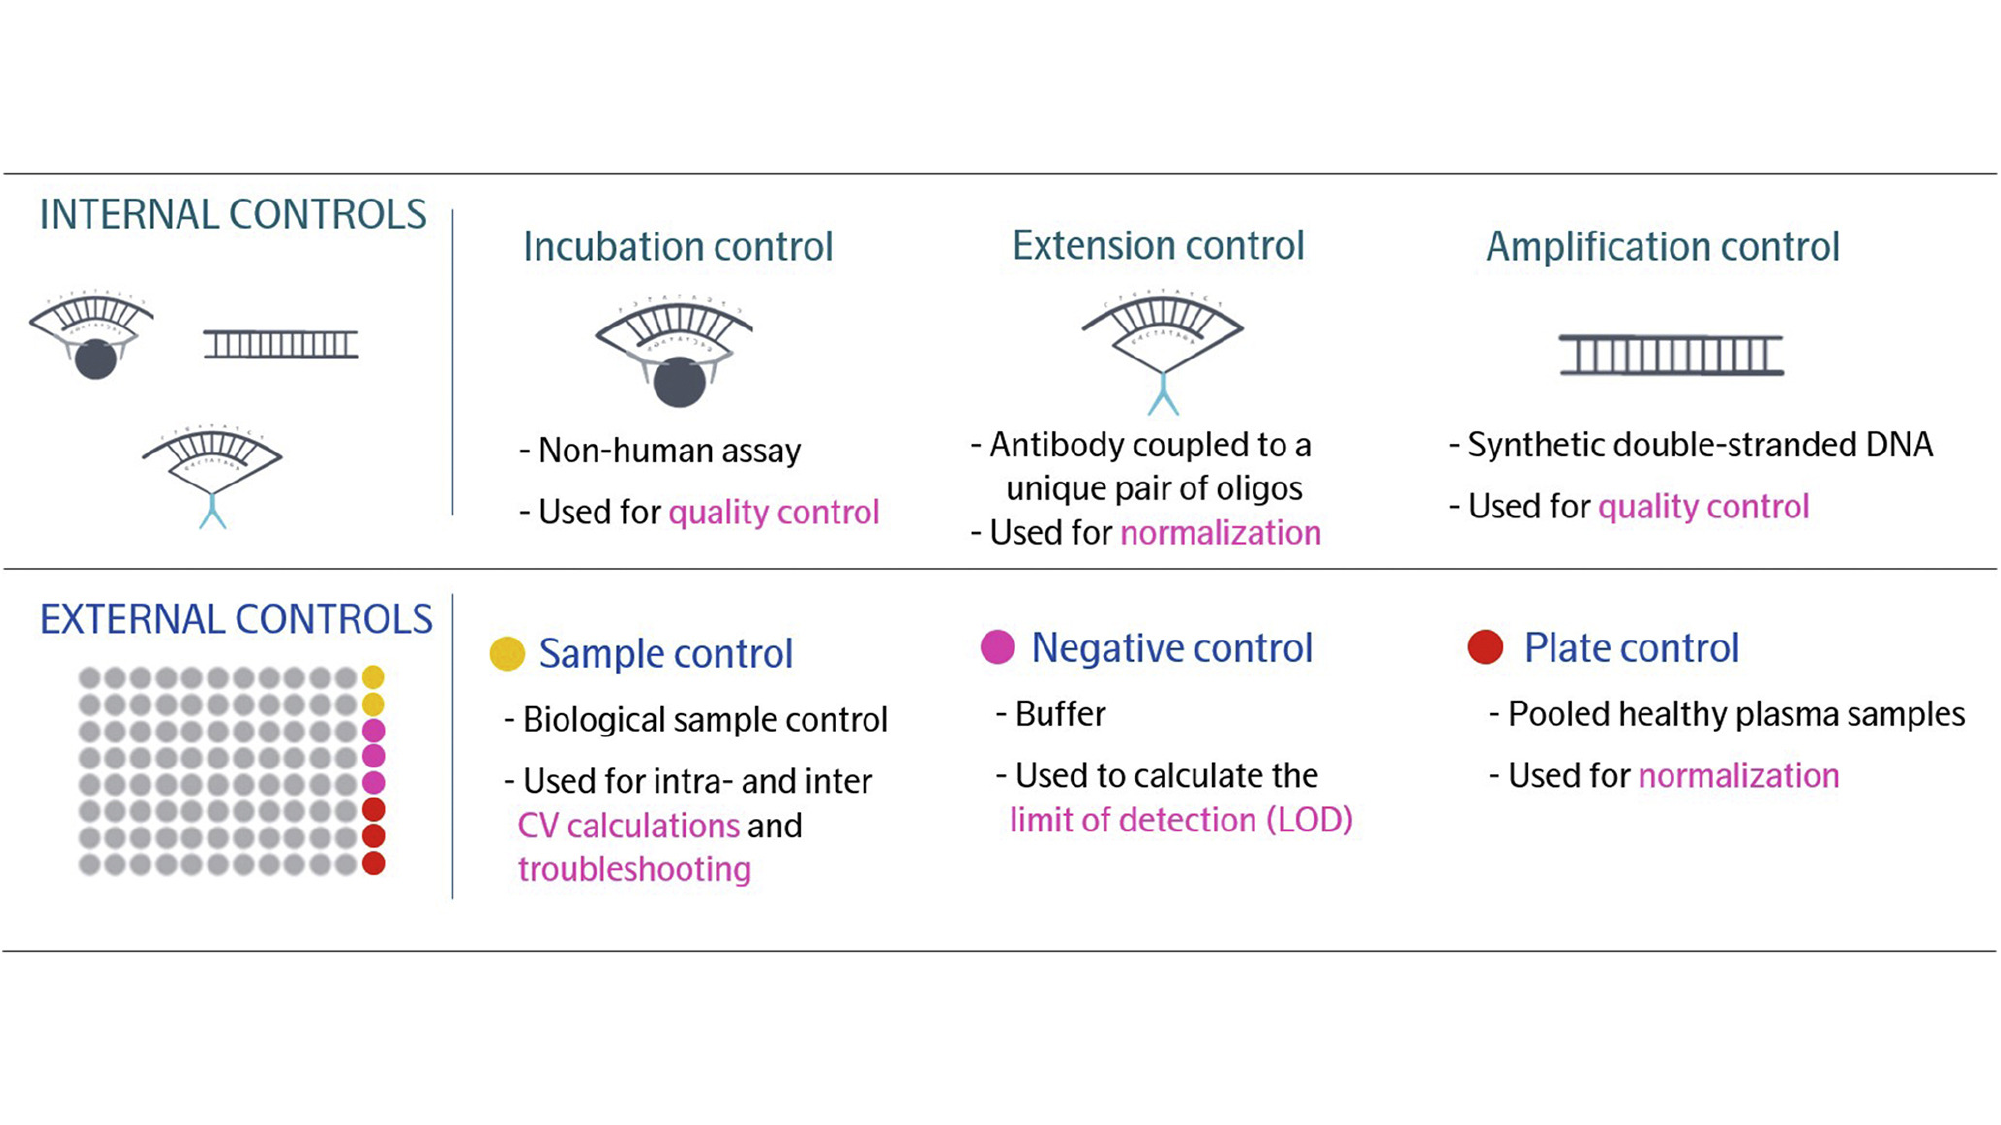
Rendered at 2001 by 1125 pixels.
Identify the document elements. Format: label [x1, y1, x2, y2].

picture [0, 170, 2000, 955]
